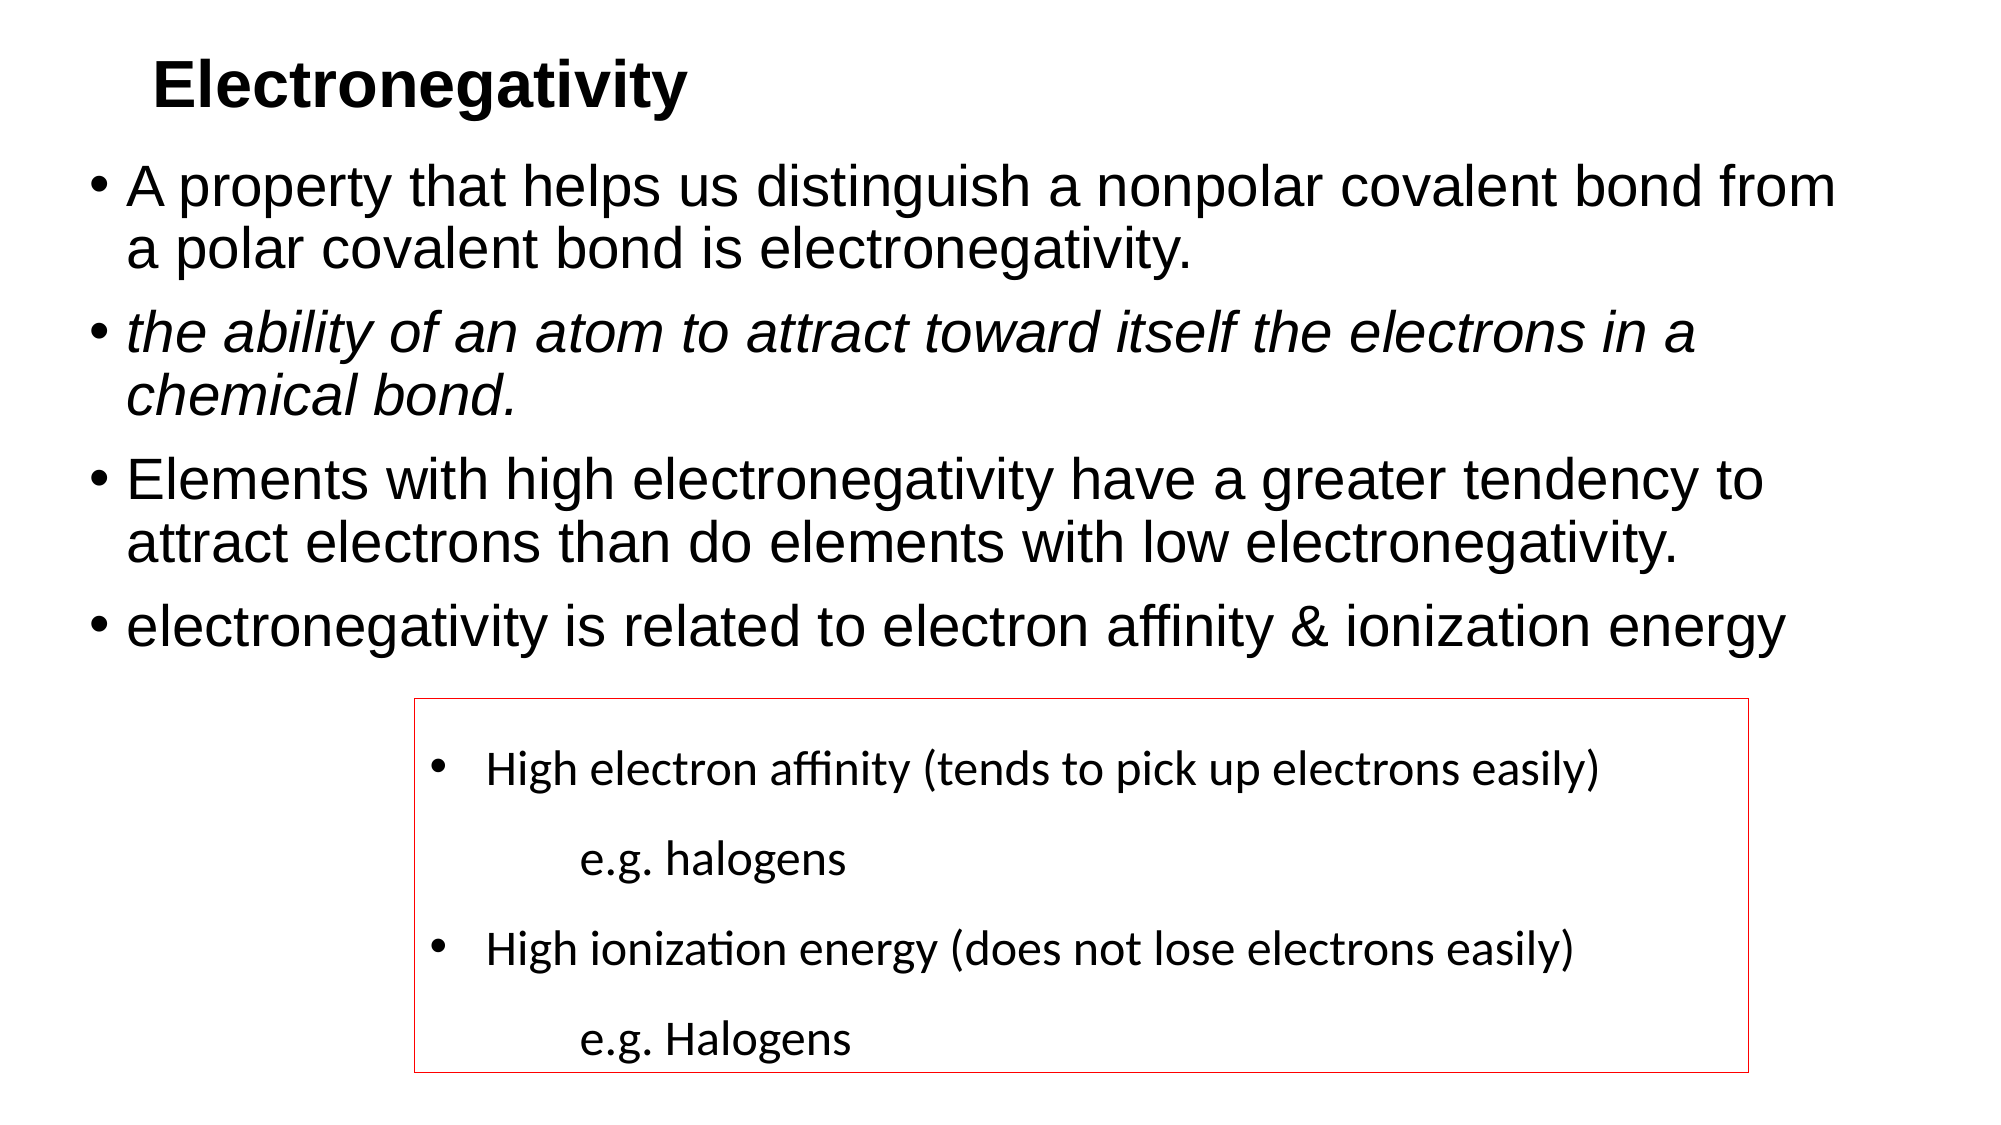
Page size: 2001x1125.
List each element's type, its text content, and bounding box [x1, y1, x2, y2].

text_box High electron affinity (tends to pick up electrons easily) e.g. halogens High ionization energy (does not lose electrons easily) e.g. Halogens [414, 698, 1749, 1073]
list A property that helps us distinguish a nonpolar covalent bond from a polar covalent bond is electronegativity. the ability of an atom to attract toward itself the electrons in a chemical bond. Elements with high electronegativity have a greater tendency to attract electrons than do elements with low electronegativity. electronegativity is related to electron affinity & ionization energy [74, 148, 1863, 1014]
title Electronegativity [137, 36, 1863, 135]
